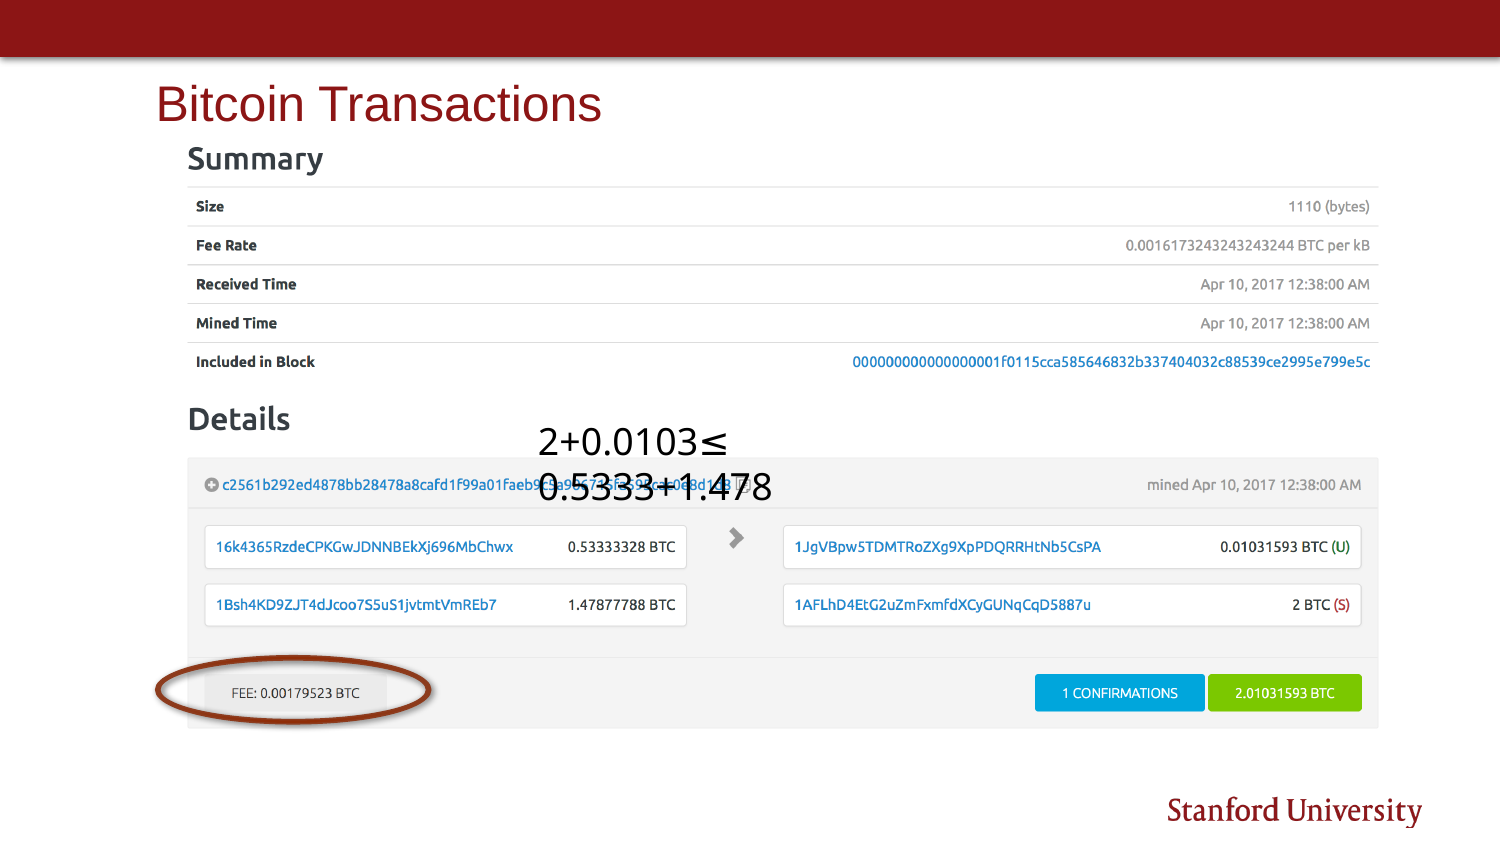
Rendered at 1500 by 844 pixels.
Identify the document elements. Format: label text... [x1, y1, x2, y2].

title Bitcoin Transactions [155, 58, 1420, 135]
picture [132, 138, 1444, 744]
